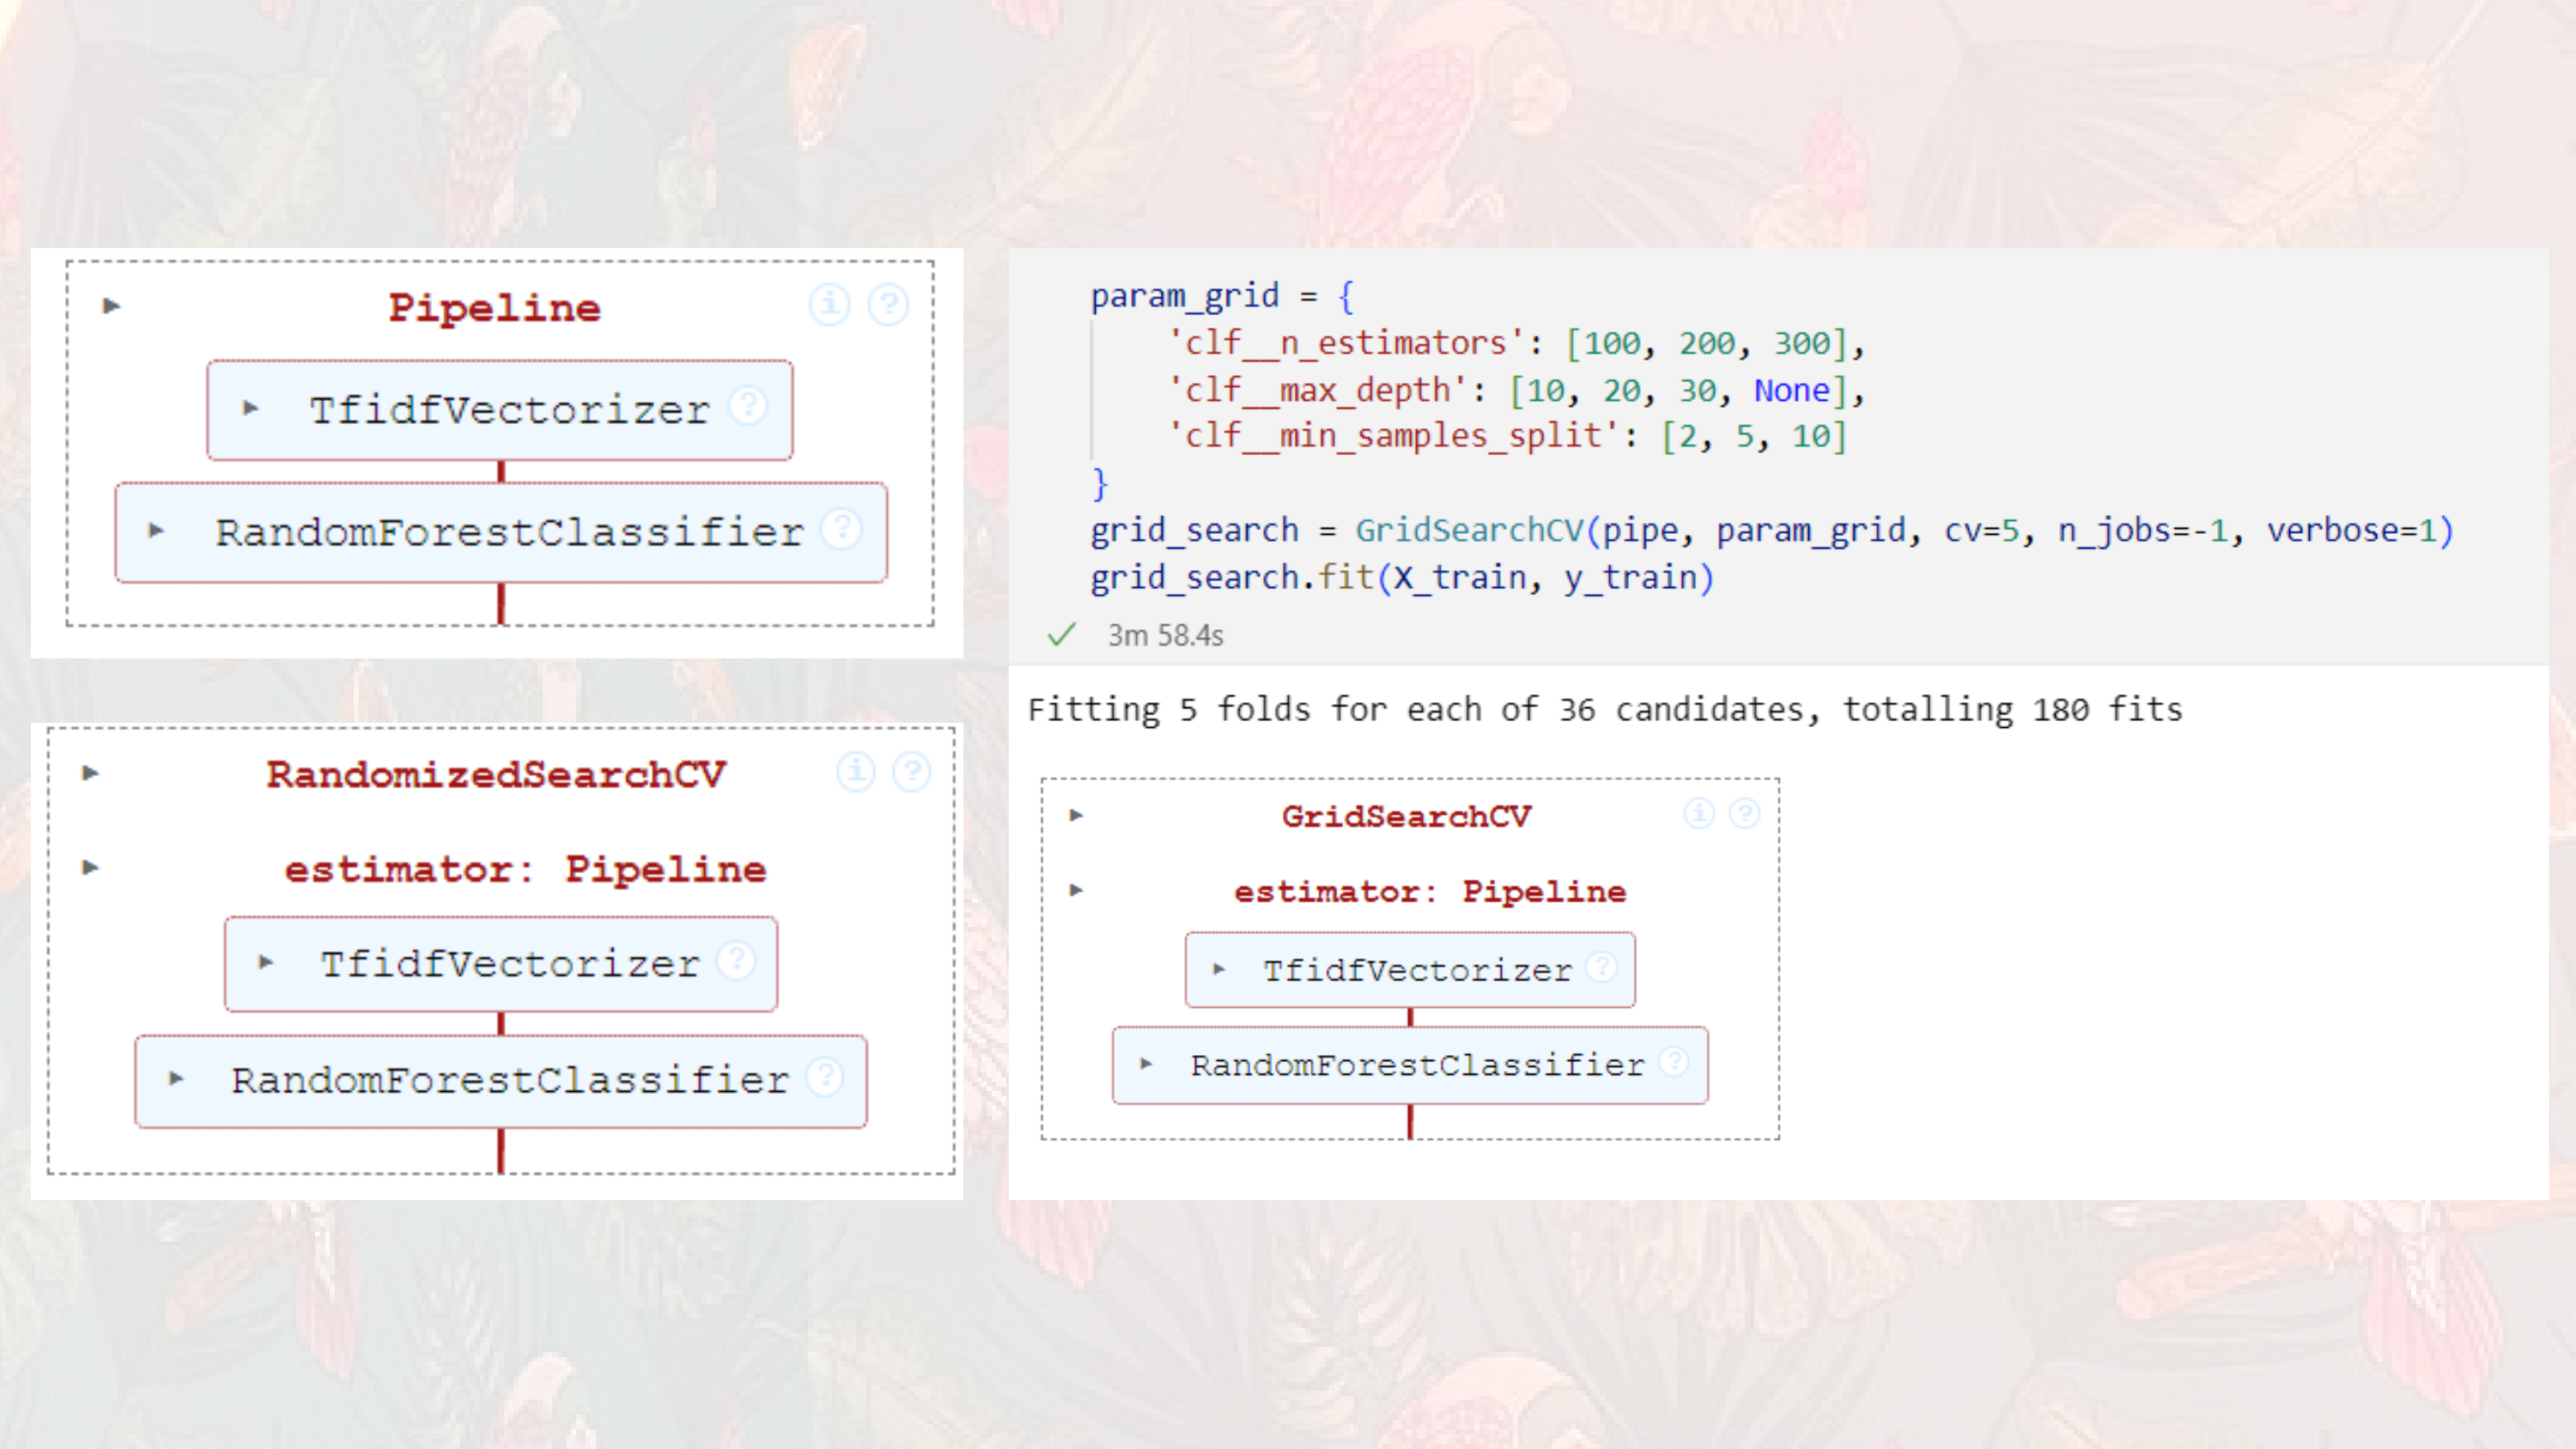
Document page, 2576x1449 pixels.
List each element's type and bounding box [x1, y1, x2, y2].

text_box [0, 0, 2576, 1449]
text_box [31, 723, 963, 1200]
text_box [1008, 248, 2549, 1200]
text_box [31, 248, 963, 658]
